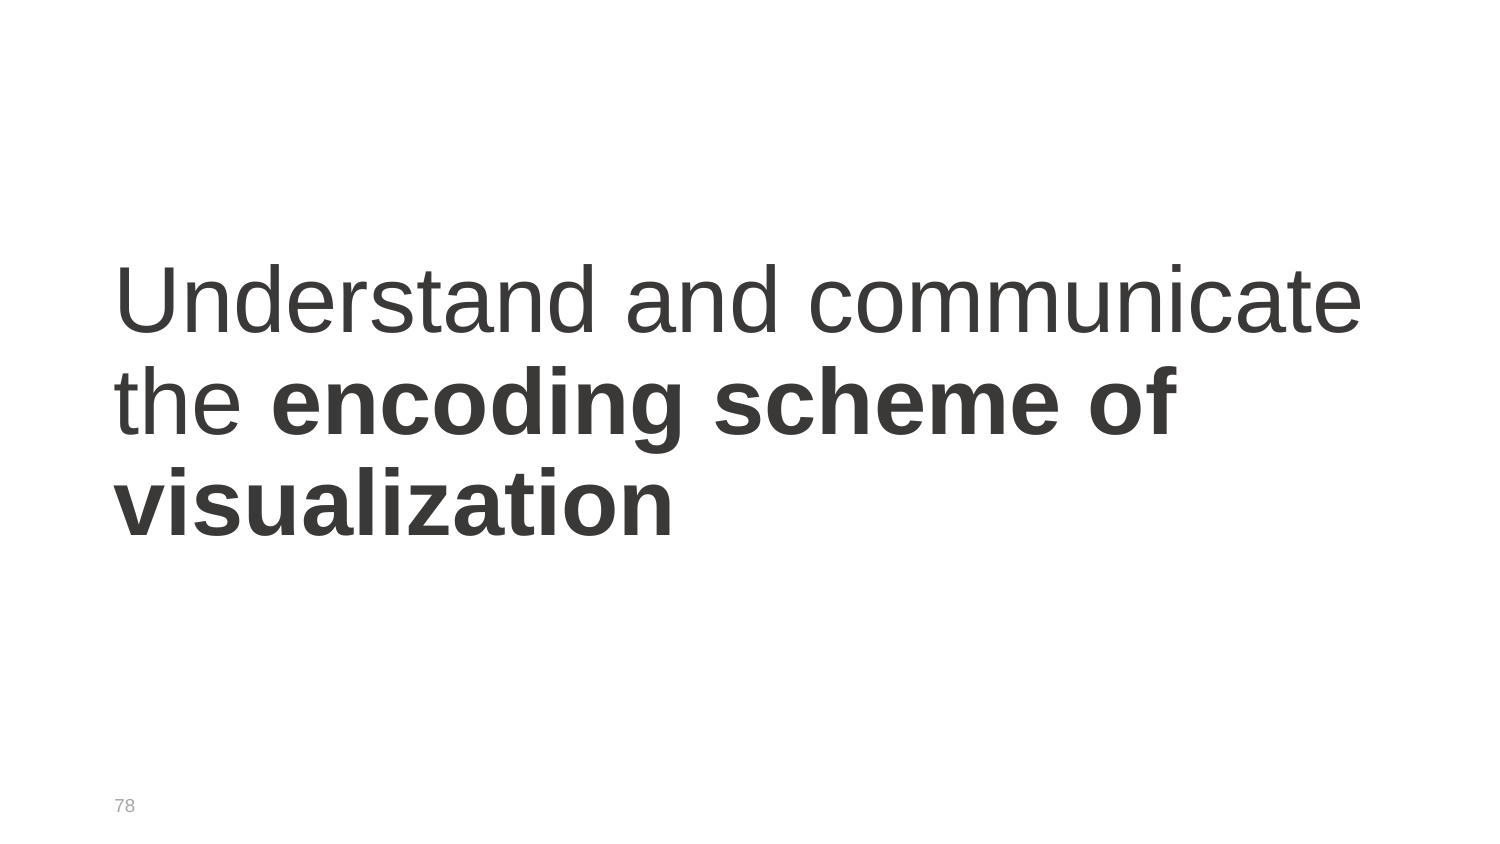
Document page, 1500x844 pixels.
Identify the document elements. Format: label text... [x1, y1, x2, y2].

slide_number 78 [103, 782, 441, 827]
title Understand and communicate the encoding scheme of visualization [102, 210, 1397, 562]
